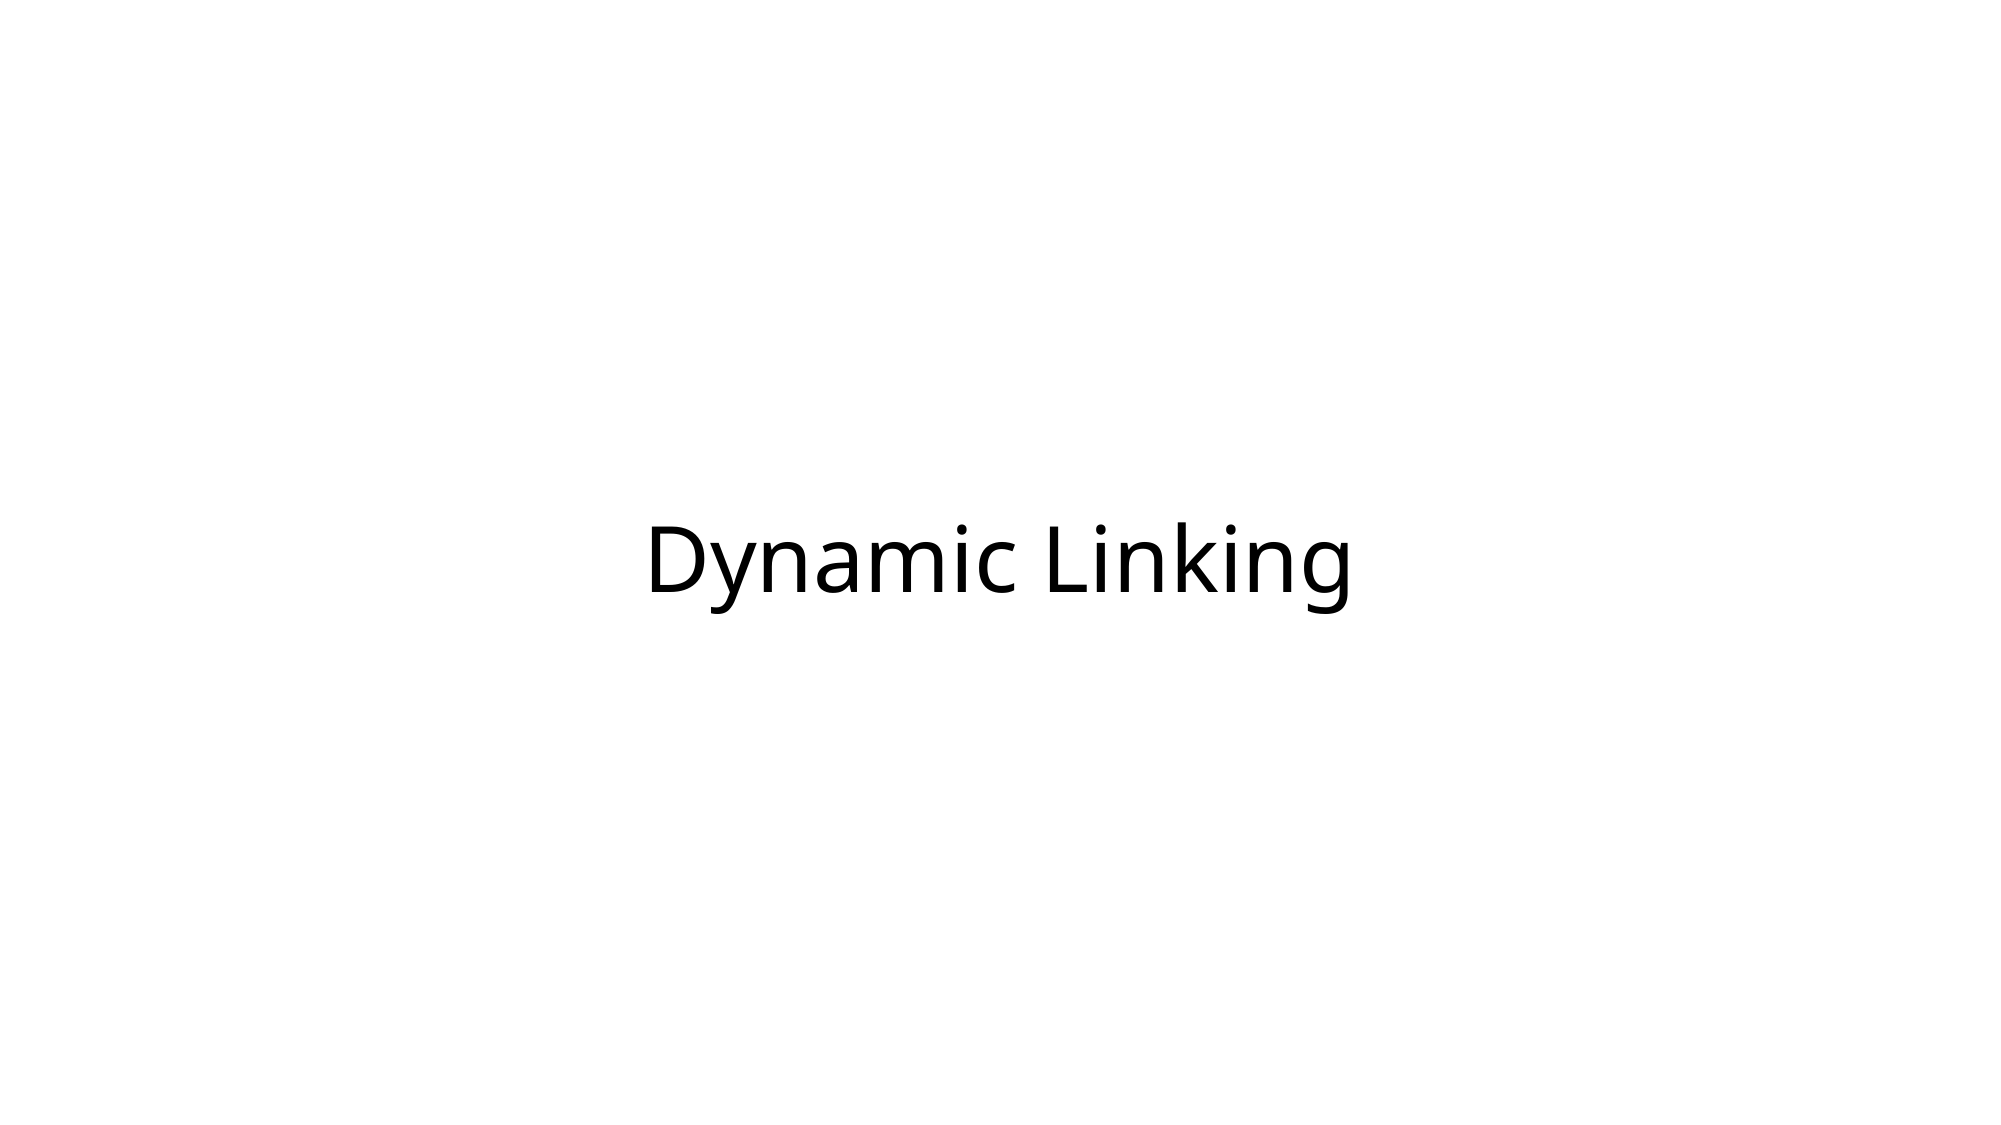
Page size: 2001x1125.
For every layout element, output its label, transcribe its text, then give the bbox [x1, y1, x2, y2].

title Dynamic Linking [137, 453, 1863, 672]
